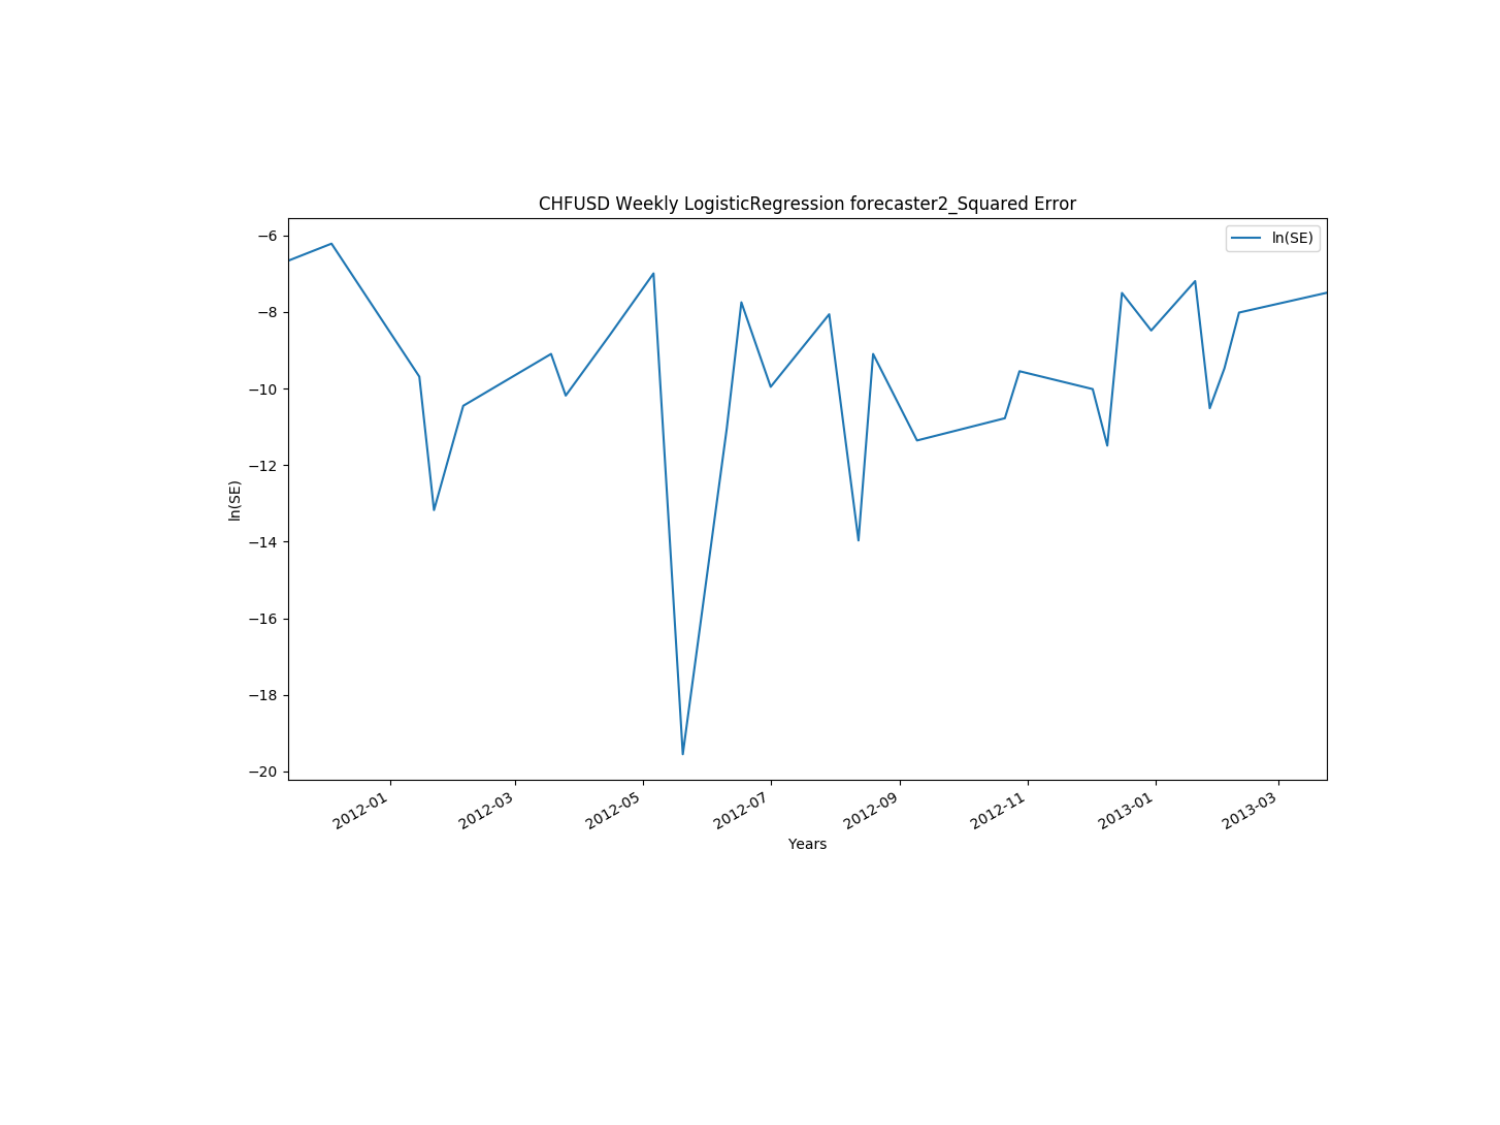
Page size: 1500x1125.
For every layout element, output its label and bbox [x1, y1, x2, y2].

picture [119, 119, 1461, 946]
